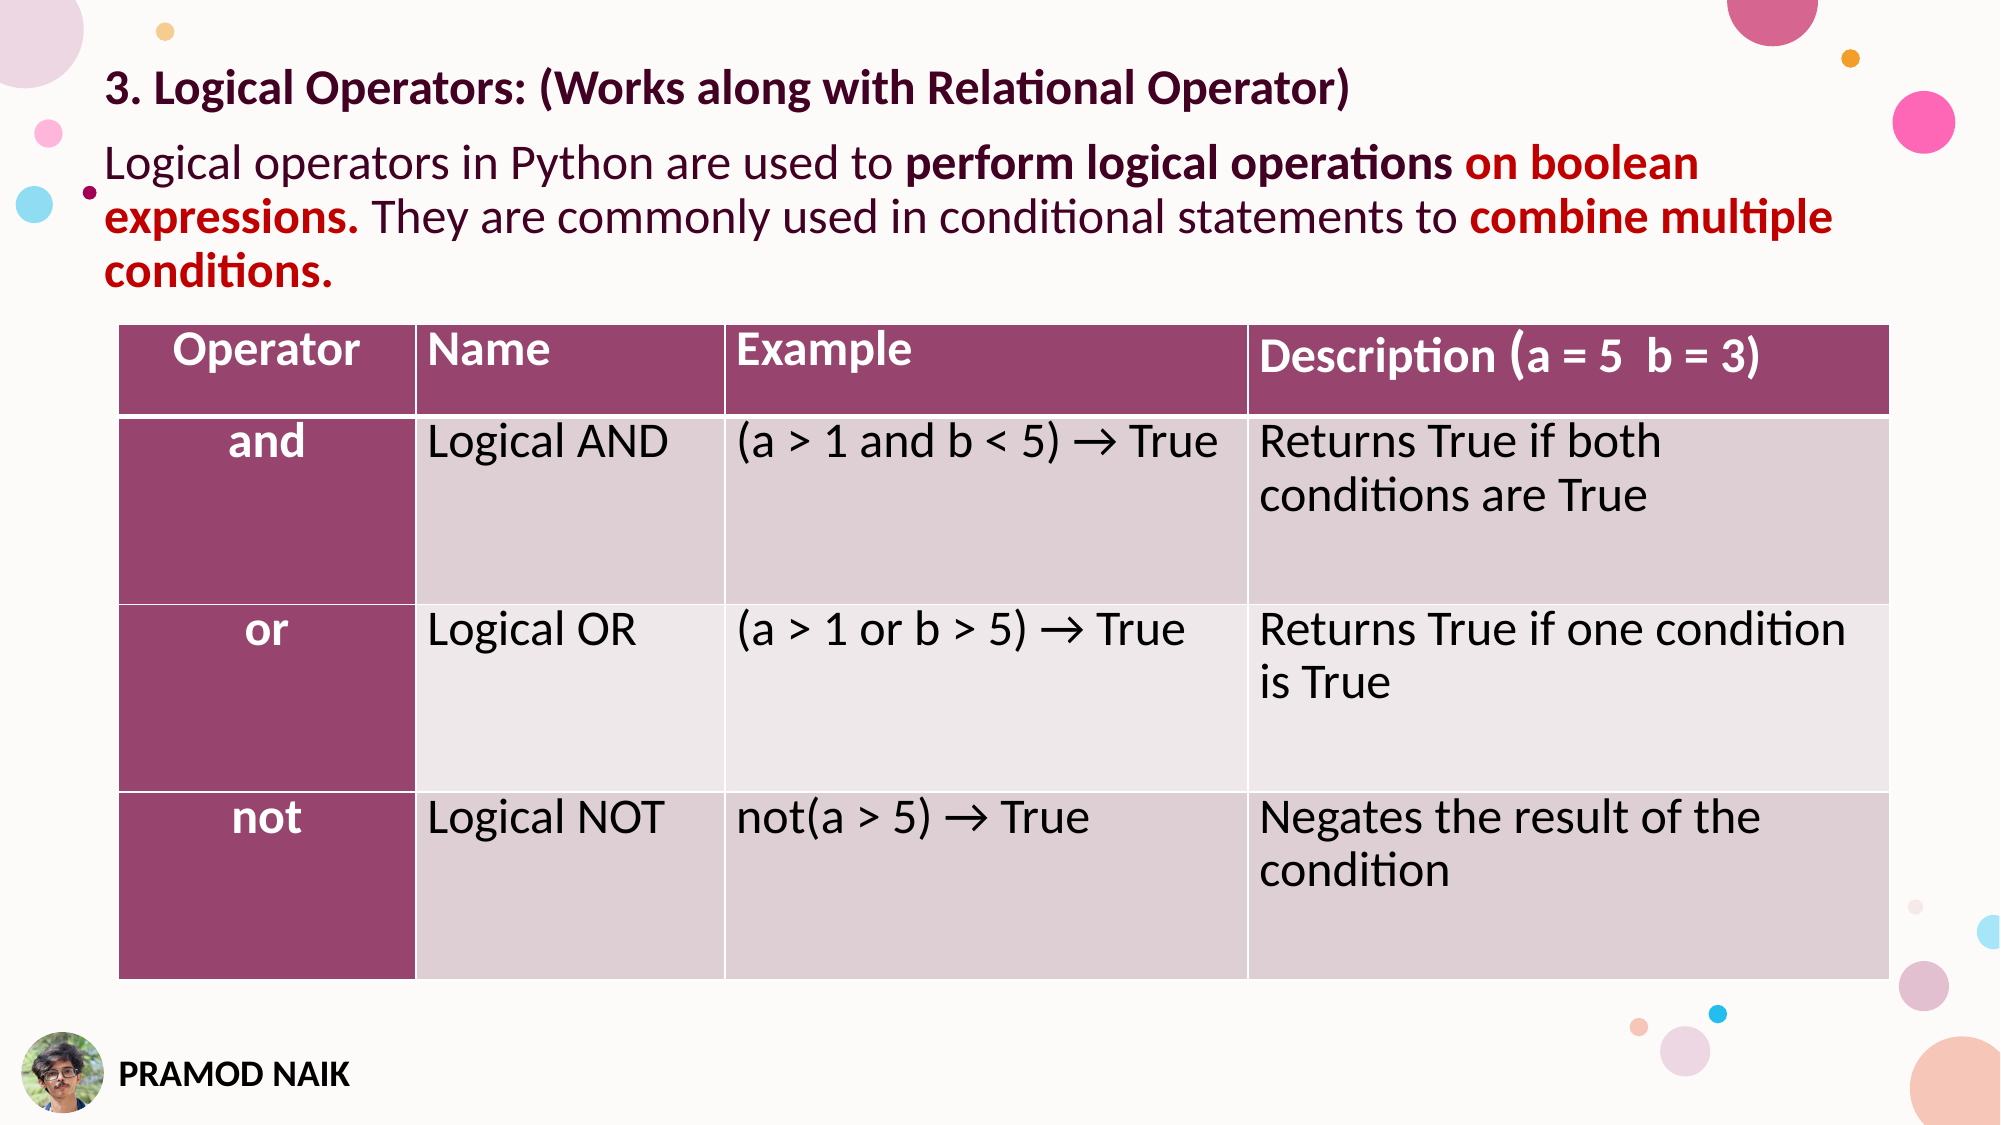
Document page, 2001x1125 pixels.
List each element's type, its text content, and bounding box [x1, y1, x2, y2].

list 3. Logical Operators: (Works along with Relational Operator) Logical operators in Python are used to perform logical operations on boolean expressions. They are commonly used in conditional statements to combine multiple conditions. [89, 54, 1862, 981]
table_cell or [119, 605, 415, 791]
table_cell Logical OR [417, 605, 724, 791]
table_cell Negates the result of the condition [1249, 793, 1889, 979]
table_cell Logical NOT [417, 793, 724, 979]
table_cell Returns True if both conditions are True [1249, 419, 1889, 604]
table_header Description (a = 5 b = 3) [1249, 325, 1889, 414]
table_cell and [119, 419, 415, 604]
table_cell (a > 1 and b < 5) → True [726, 419, 1247, 604]
table_header Example [726, 325, 1247, 414]
table_cell (a > 1 or b > 5) → True [726, 605, 1247, 791]
picture [21, 1031, 104, 1114]
table_cell Logical AND [417, 419, 724, 604]
table_cell not [119, 793, 415, 979]
table_cell not(a > 5) → True [726, 793, 1247, 979]
table_header Name [417, 325, 724, 414]
table_header Operator [119, 325, 415, 414]
table_cell Returns True if one condition is True [1249, 605, 1889, 791]
